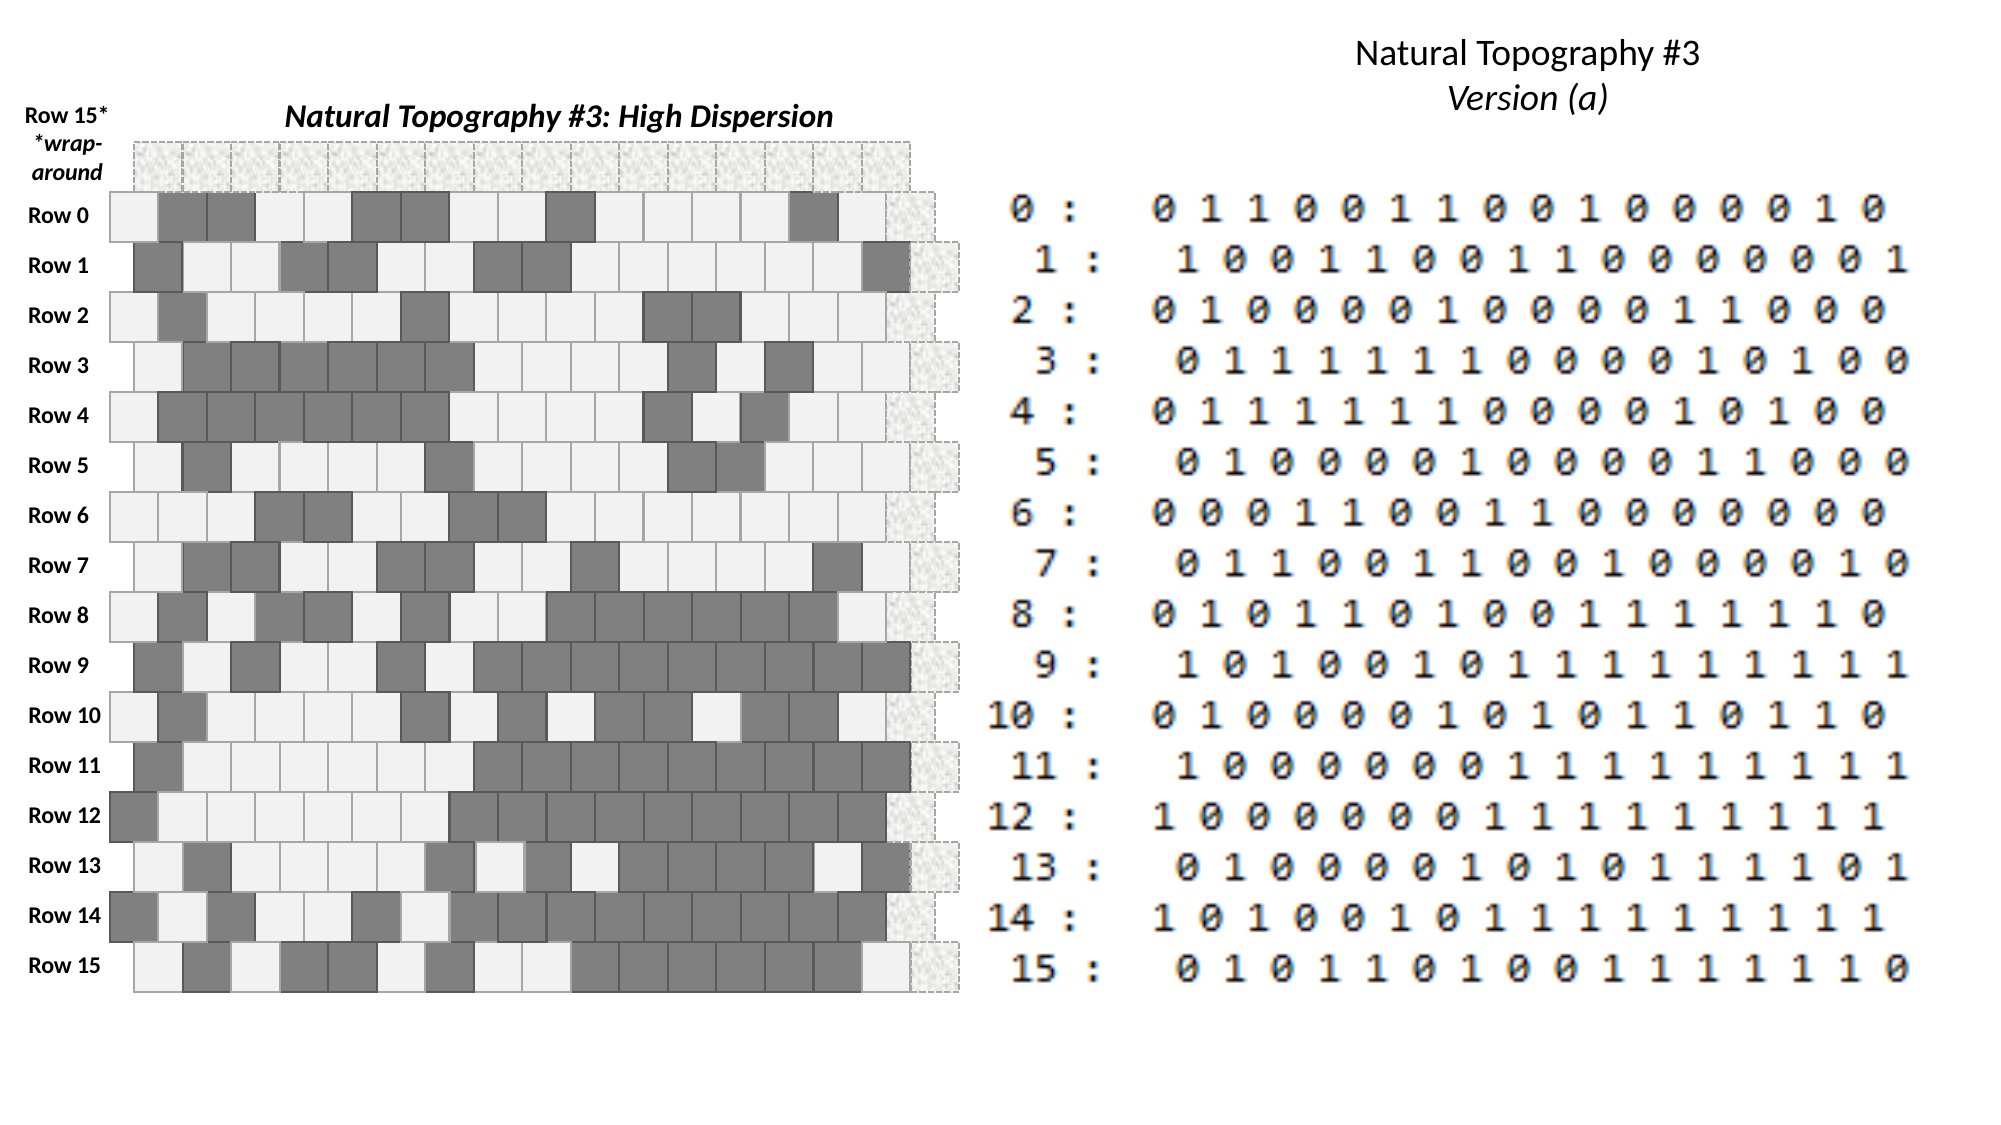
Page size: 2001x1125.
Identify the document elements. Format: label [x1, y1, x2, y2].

text_box [13, 392, 104, 436]
text_box [13, 542, 104, 586]
text_box [13, 492, 104, 536]
text_box [13, 592, 104, 636]
text_box [13, 442, 104, 486]
text_box [0, 86, 960, 993]
text_box [13, 292, 104, 336]
text_box [13, 342, 104, 386]
text_box [13, 642, 104, 686]
text_box [13, 242, 104, 286]
text_box [1340, 20, 1716, 126]
picture [983, 173, 1937, 1022]
